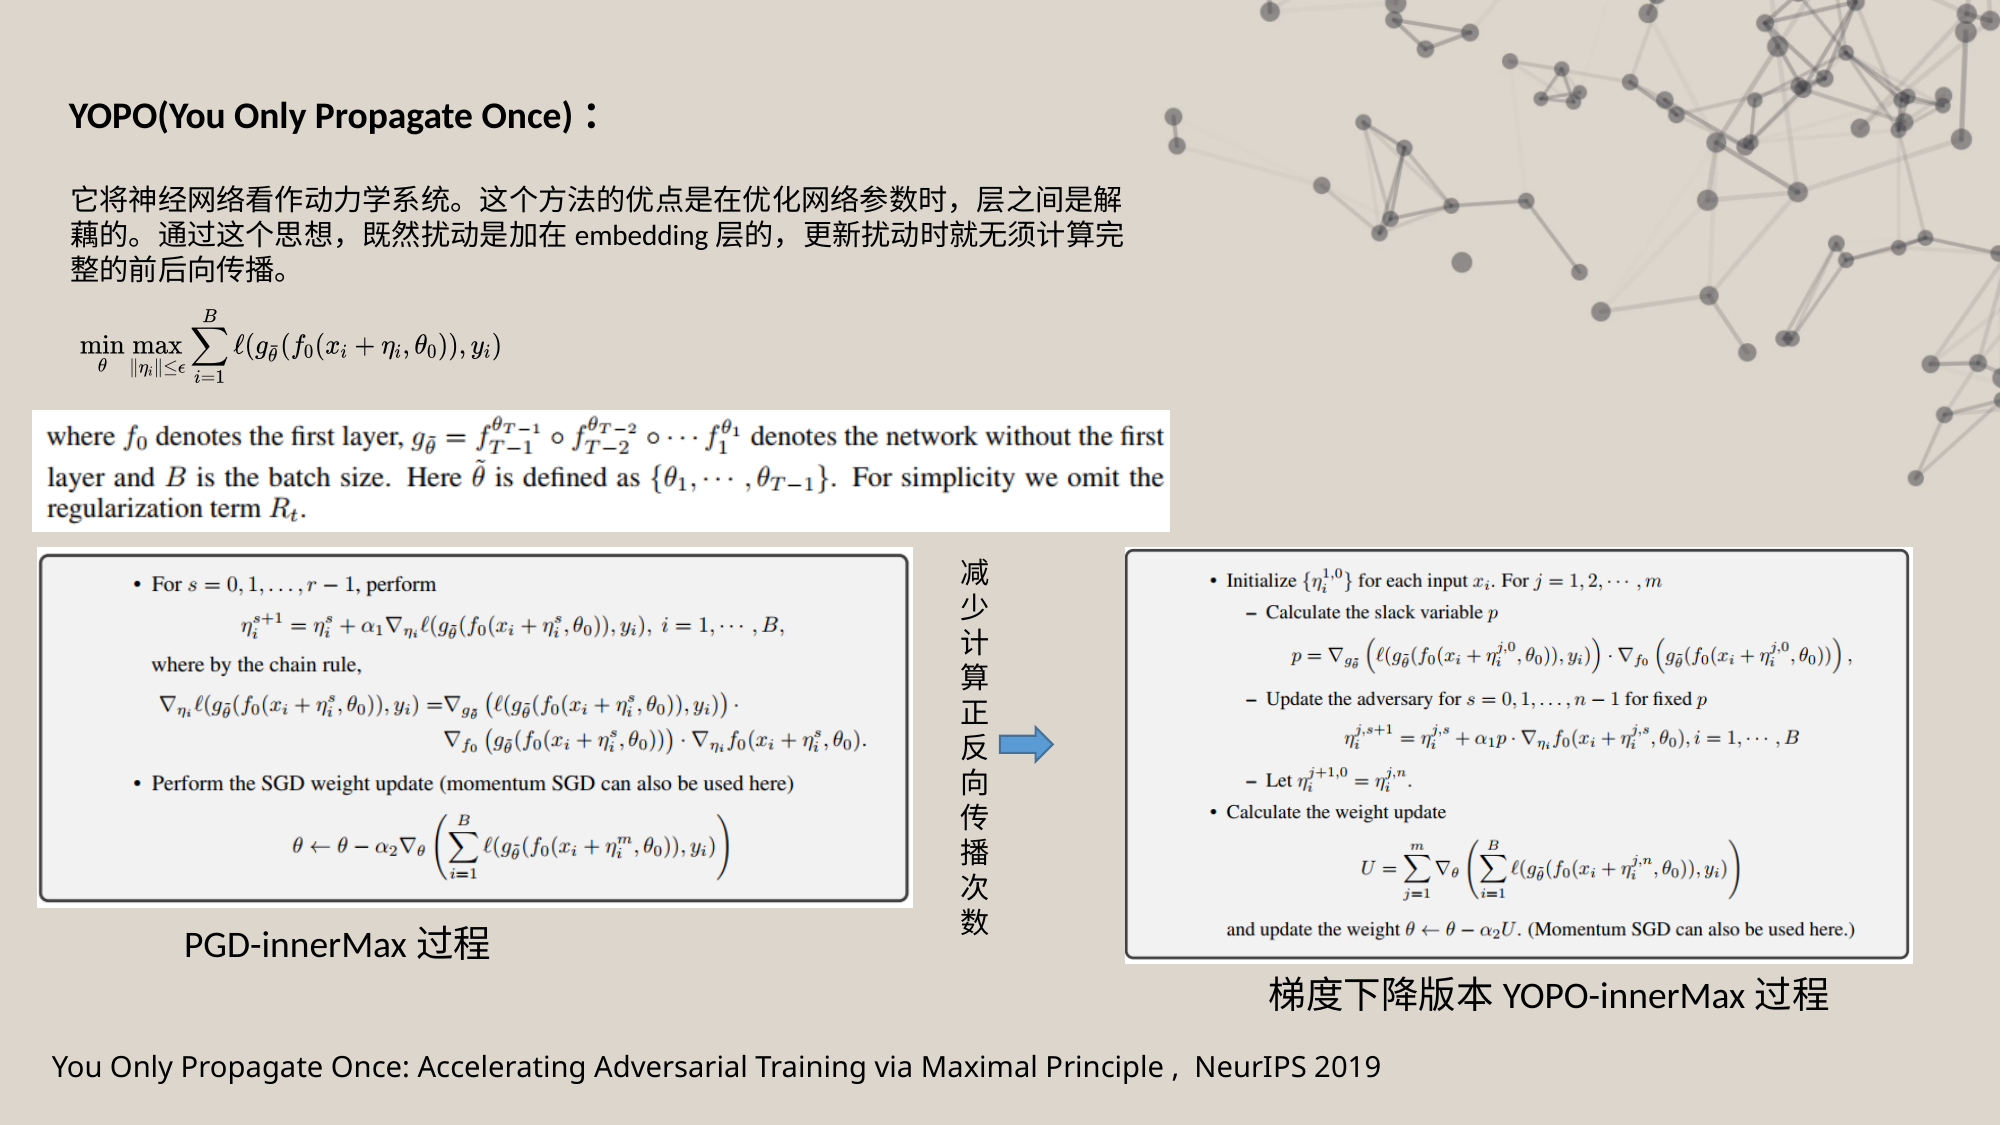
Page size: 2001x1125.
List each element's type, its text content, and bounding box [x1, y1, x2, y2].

text_box 梯度下降版本YOPO-innerMax过程 [1254, 964, 1845, 1023]
text_box PGD-innerMax过程 [169, 913, 506, 973]
picture [0, 0, 2000, 1125]
text_box 减 少 计 算 正 反 向 传 播 次 数 [945, 547, 1005, 947]
text_box [998, 724, 1055, 764]
text_box 它将神经网络看作动力学系统。这个方法的优点是在优化网络参数时，层之间是解藕的。通过这个思想，既然扰动是加在embedding层的，更新扰动时就无须计算完整的前后向传播。 [55, 173, 1155, 294]
text_box You Only Propagate Once: Accelerating Adversarial Training via Maximal Principle , NeurIPS 2019 [37, 1040, 1406, 1125]
text_box YOPO(You Only Propagate Once)： [54, 84, 636, 144]
